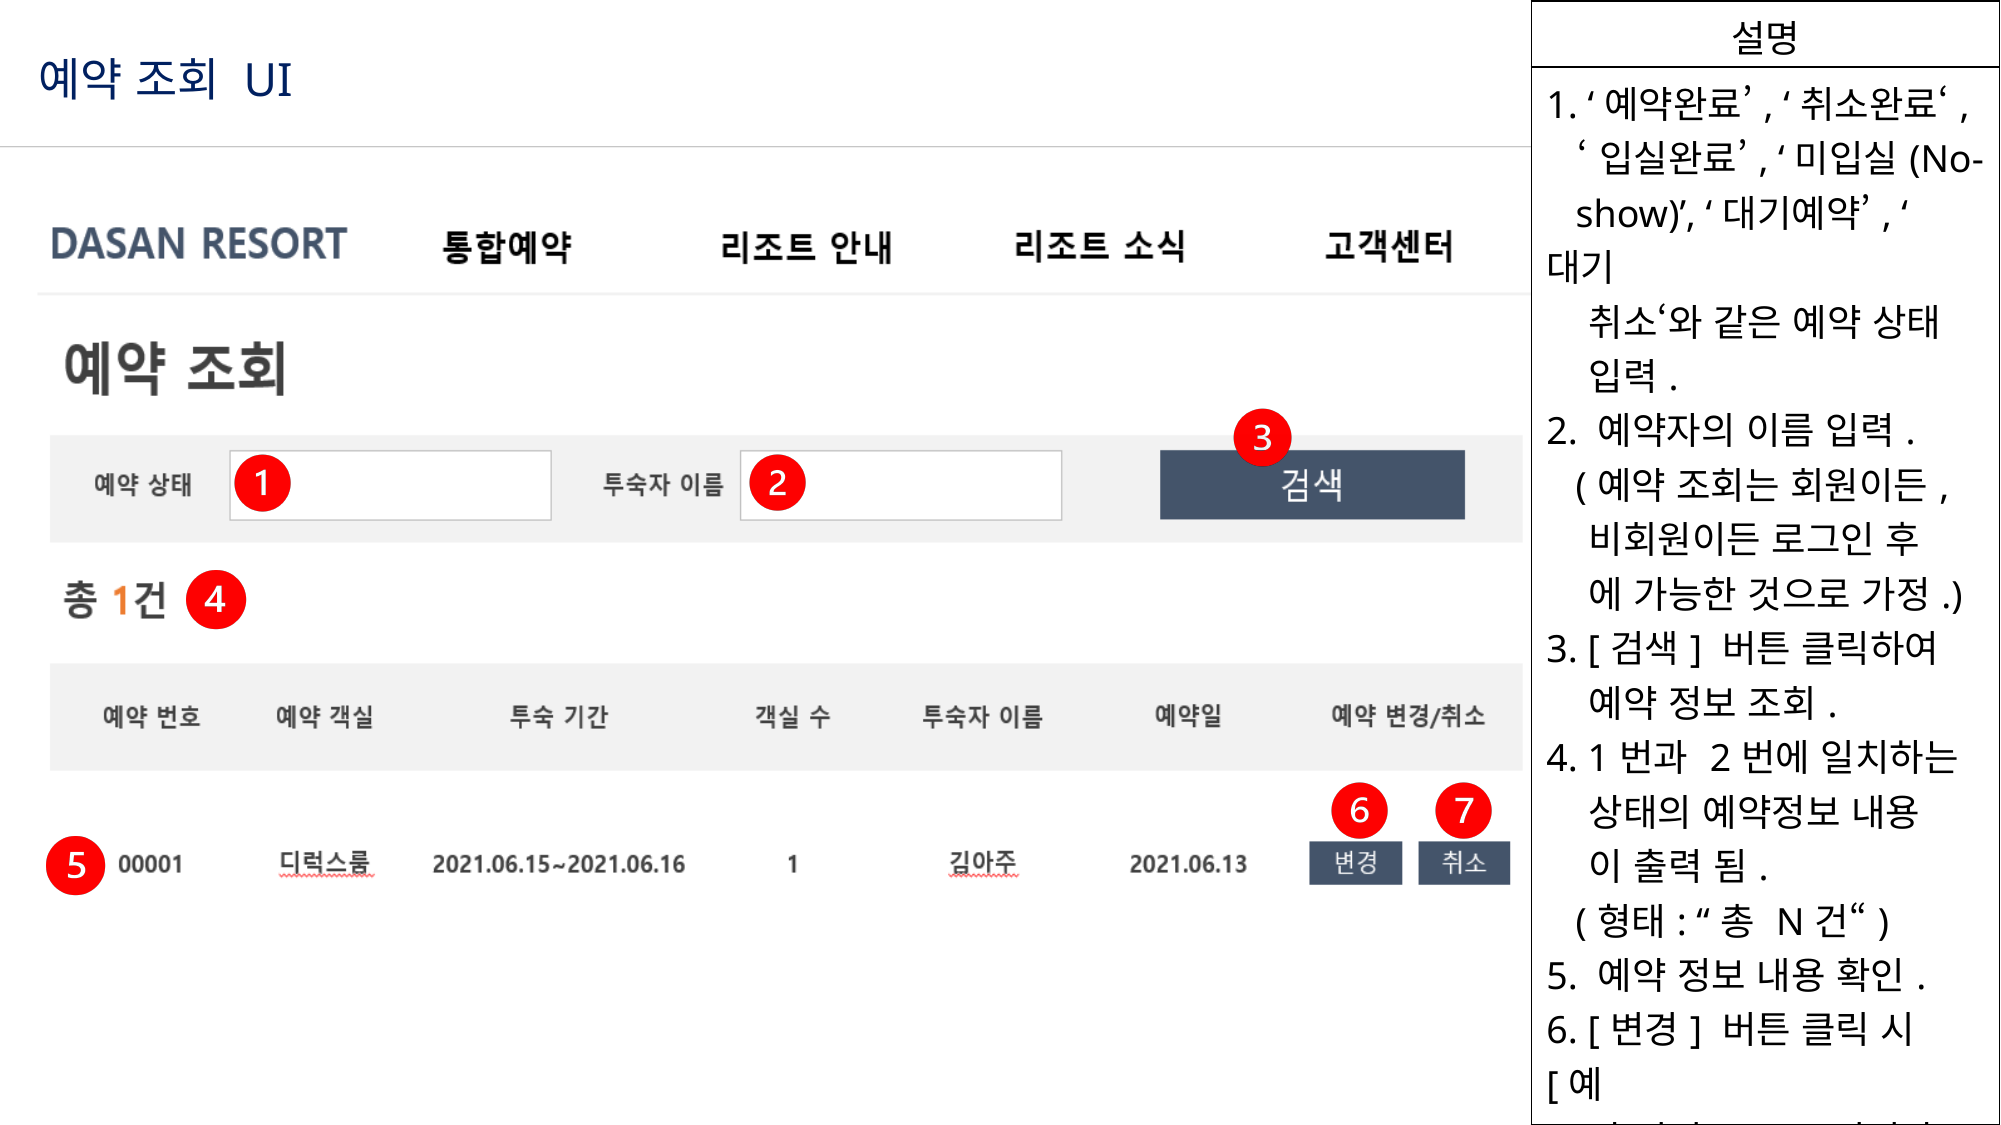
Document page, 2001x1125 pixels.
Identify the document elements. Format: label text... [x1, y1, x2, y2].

text_box 예약 조회 UI [24, 42, 847, 113]
table_header 설명 [1532, 2, 1999, 66]
table_cell 1. ‘예약완료’, ‘취소완료‘, ‘입실완료’, ‘미입실(No- show)’, ‘대기예약’, ‘대기 취소‘와 같은 예약 상태 입력. 2. 예약자의 이름 입력. (예약 조회는 회원이든, 비회원이든 로그인 후 에 가능한 것으로 가정.) 3. [검색] 버튼 클릭하여 예약 정보 조회. 4. 1번과 2번에 일치하는 상태의 예약정보 내용 이 출력 됨. (형태: “총 N건“) 5. 예약 정보 내용 확인. 6. [변경] 버튼 클릭 시 [예 약 변경 UI]로 넘어감. 7. [취소] 버튼 클릭 시 [예 약 취소 UI]로 넘어감. [1532, 68, 1999, 1124]
picture [0, 146, 1573, 1101]
